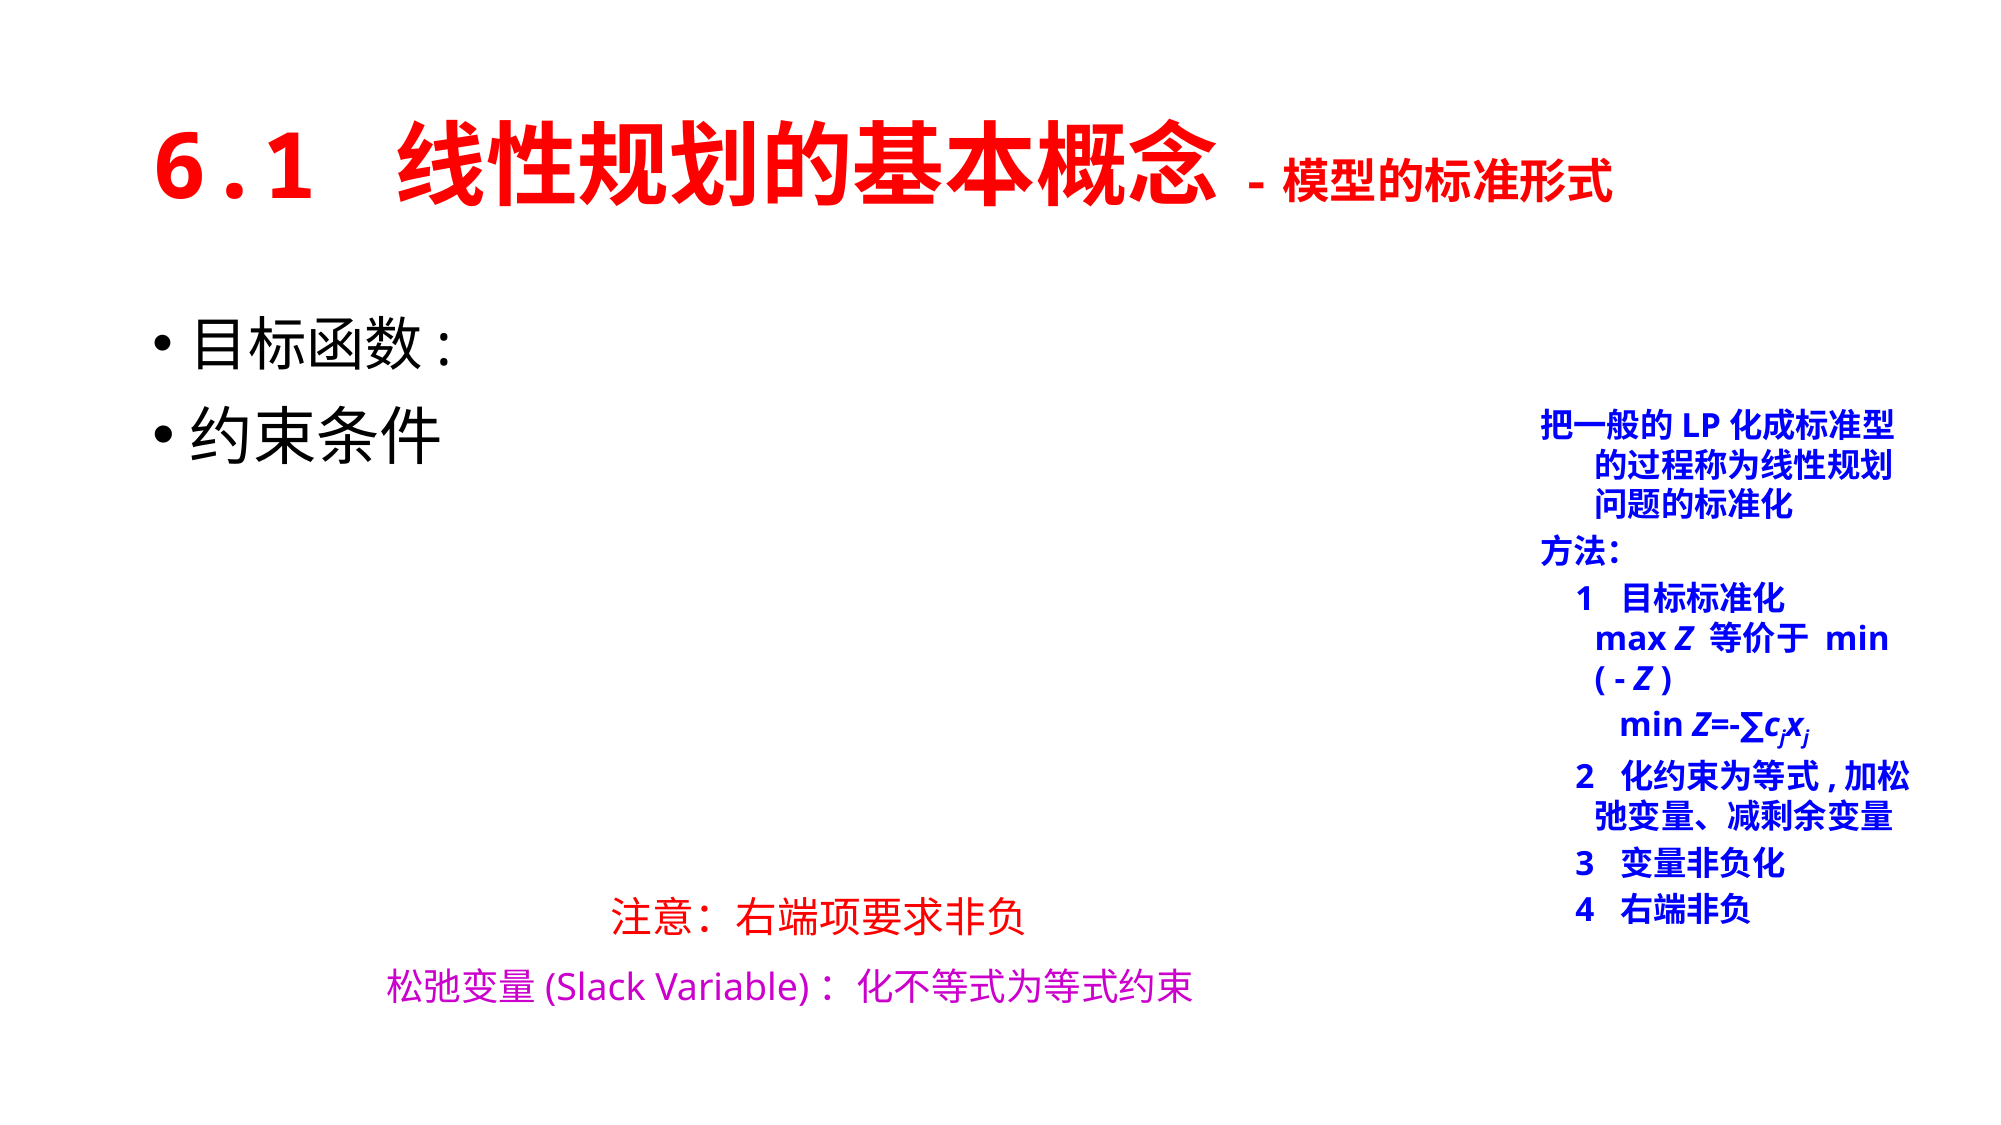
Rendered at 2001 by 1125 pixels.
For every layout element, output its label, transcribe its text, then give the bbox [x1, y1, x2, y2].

text_box 把一般的LP化成标准型的过程称为线性规划问题的标准化 方法： 1 目标标准化 max Z 等价于 min ( - Z ) min Z=-∑cjxj 2 化约束为等式,加松弛变量、减剩余变量 3 变量非负化 4 右端非负 [1526, 396, 1940, 934]
text_box 松弛变量(Slack Variable)：化不等式为等式约束 [371, 955, 1584, 1016]
text_box 注意：右端项要求非负 [595, 883, 1337, 949]
title 6.1 线性规划的基本概念-模型的标准形式 [137, 59, 1863, 278]
